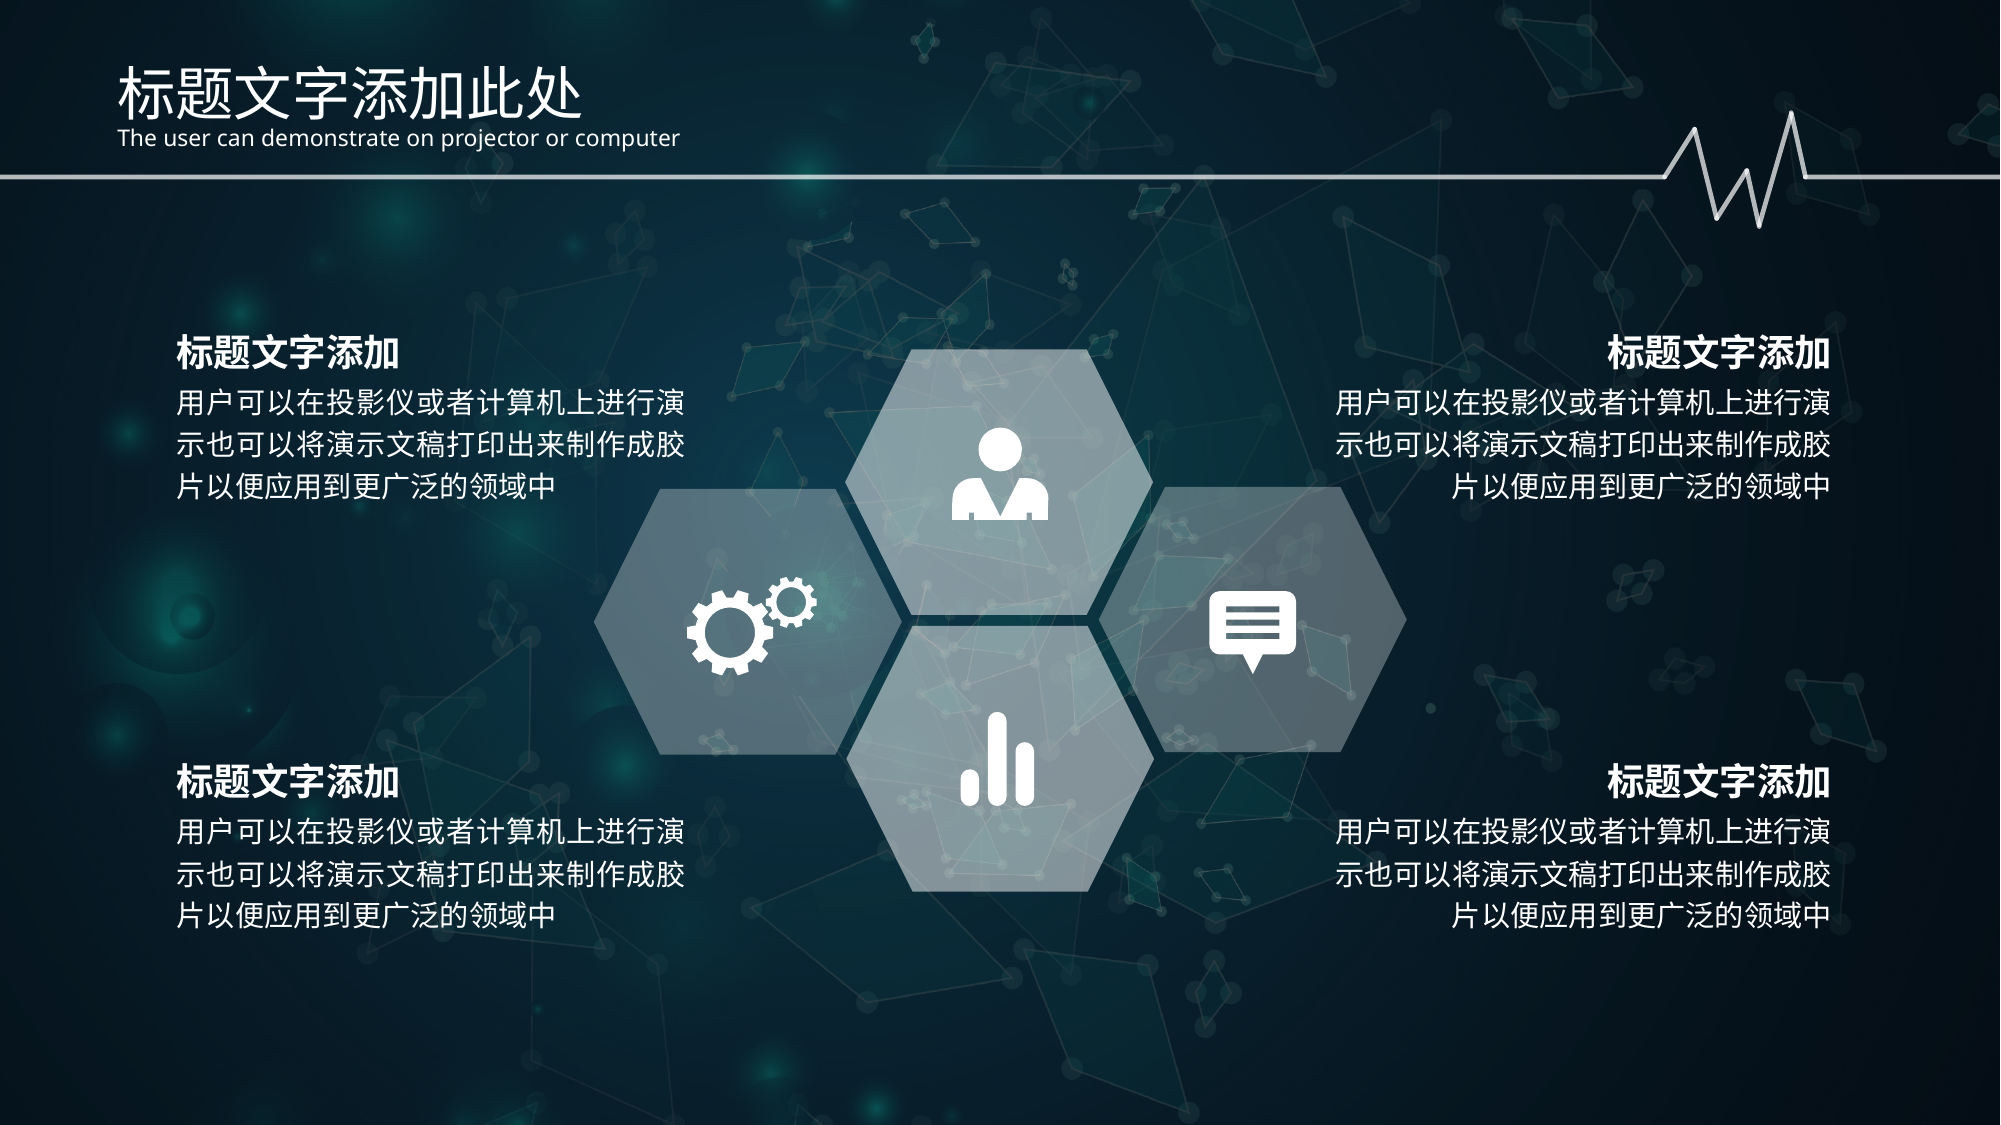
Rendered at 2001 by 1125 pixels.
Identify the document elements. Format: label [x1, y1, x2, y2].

picture [0, 227, 2000, 1125]
text_box [1308, 741, 1847, 942]
text_box [0, 112, 2000, 227]
text_box [593, 349, 1407, 892]
text_box [161, 741, 701, 942]
text_box [161, 312, 701, 513]
text_box [102, 49, 755, 158]
picture [0, 0, 2000, 112]
text_box [1308, 312, 1847, 513]
